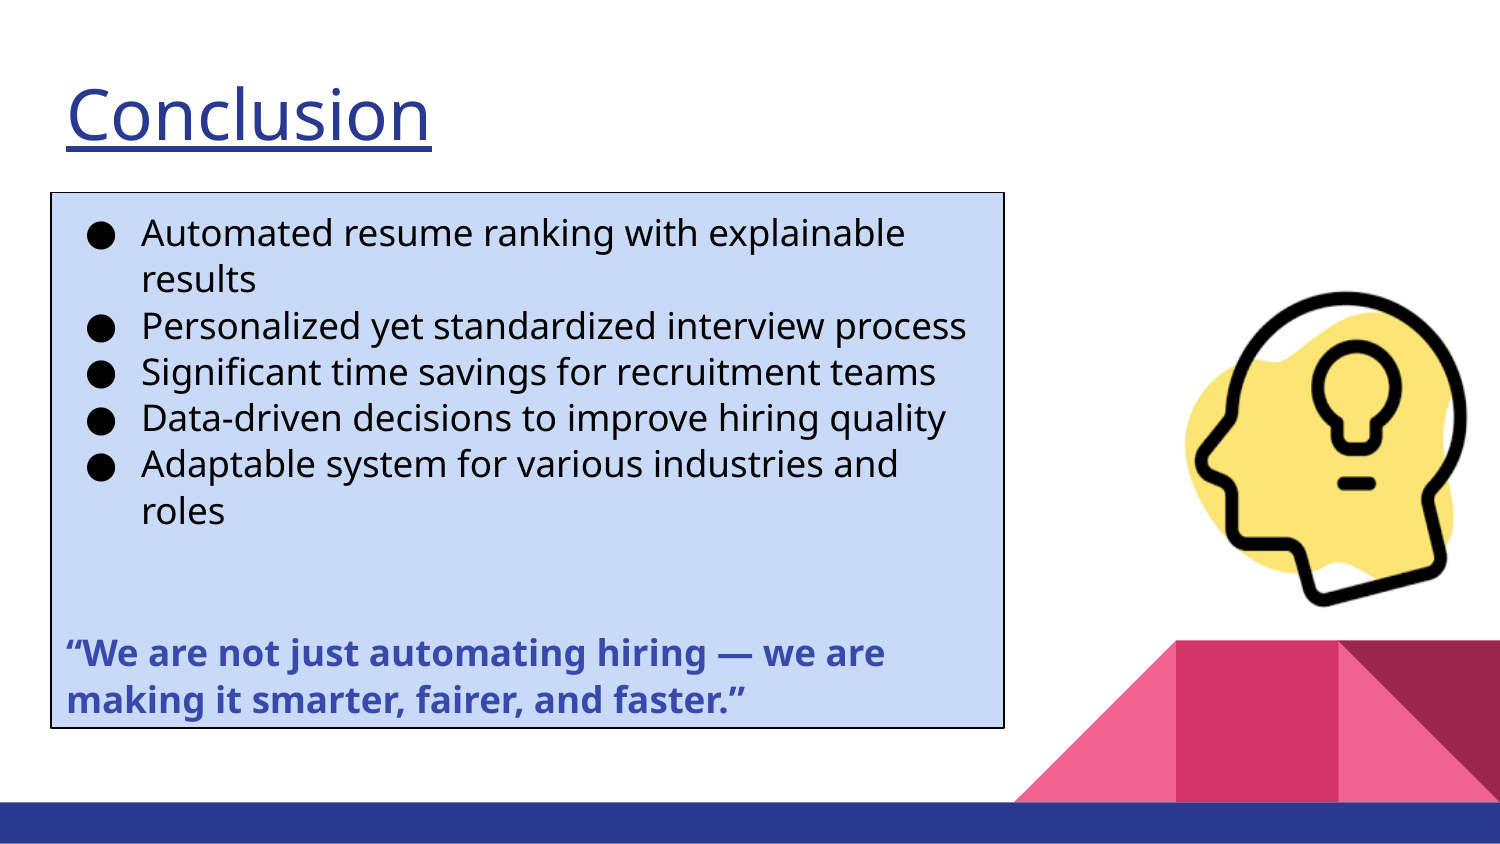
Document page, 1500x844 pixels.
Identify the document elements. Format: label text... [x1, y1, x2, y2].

picture [1169, 285, 1480, 615]
title Conclusion [51, 55, 669, 155]
list Automated resume ranking with explainable results Personalized yet standardized interview process Significant time savings for recruitment teams Data-driven decisions to improve hiring quality Adaptable system for various industries and roles “We are not just automating hiring — we are making it smarter, fairer, and faster.” [51, 192, 1004, 729]
